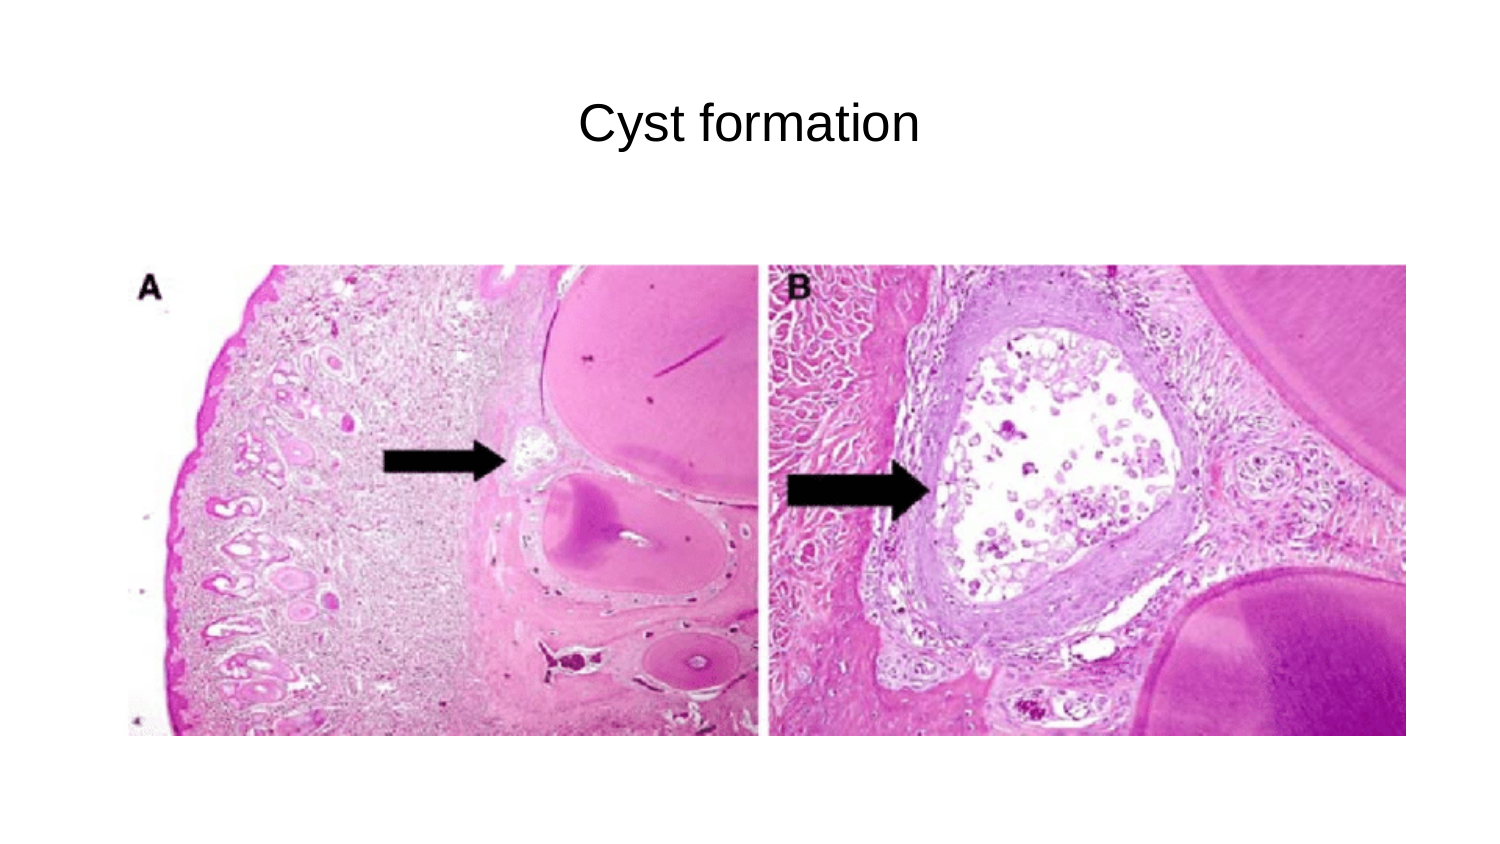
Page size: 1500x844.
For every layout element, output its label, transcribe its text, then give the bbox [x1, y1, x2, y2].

title Cyst formation [51, 72, 1449, 167]
picture [77, 263, 1407, 737]
